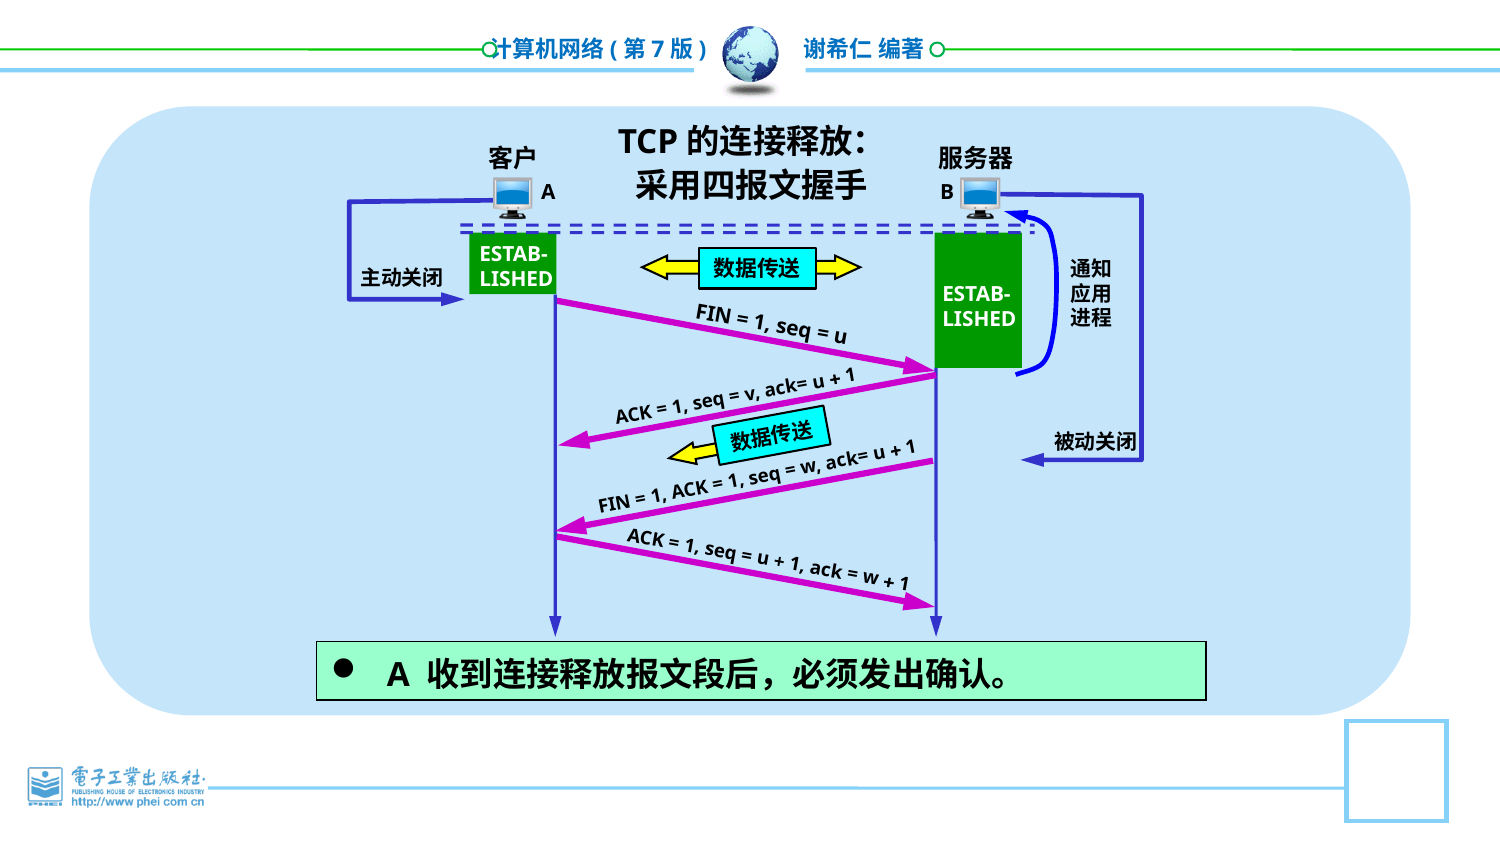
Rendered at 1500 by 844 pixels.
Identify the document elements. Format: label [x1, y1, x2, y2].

picture [23, 764, 208, 809]
text_box [87, 104, 1413, 718]
picture [490, 174, 536, 220]
picture [720, 24, 780, 100]
picture [957, 174, 1003, 220]
